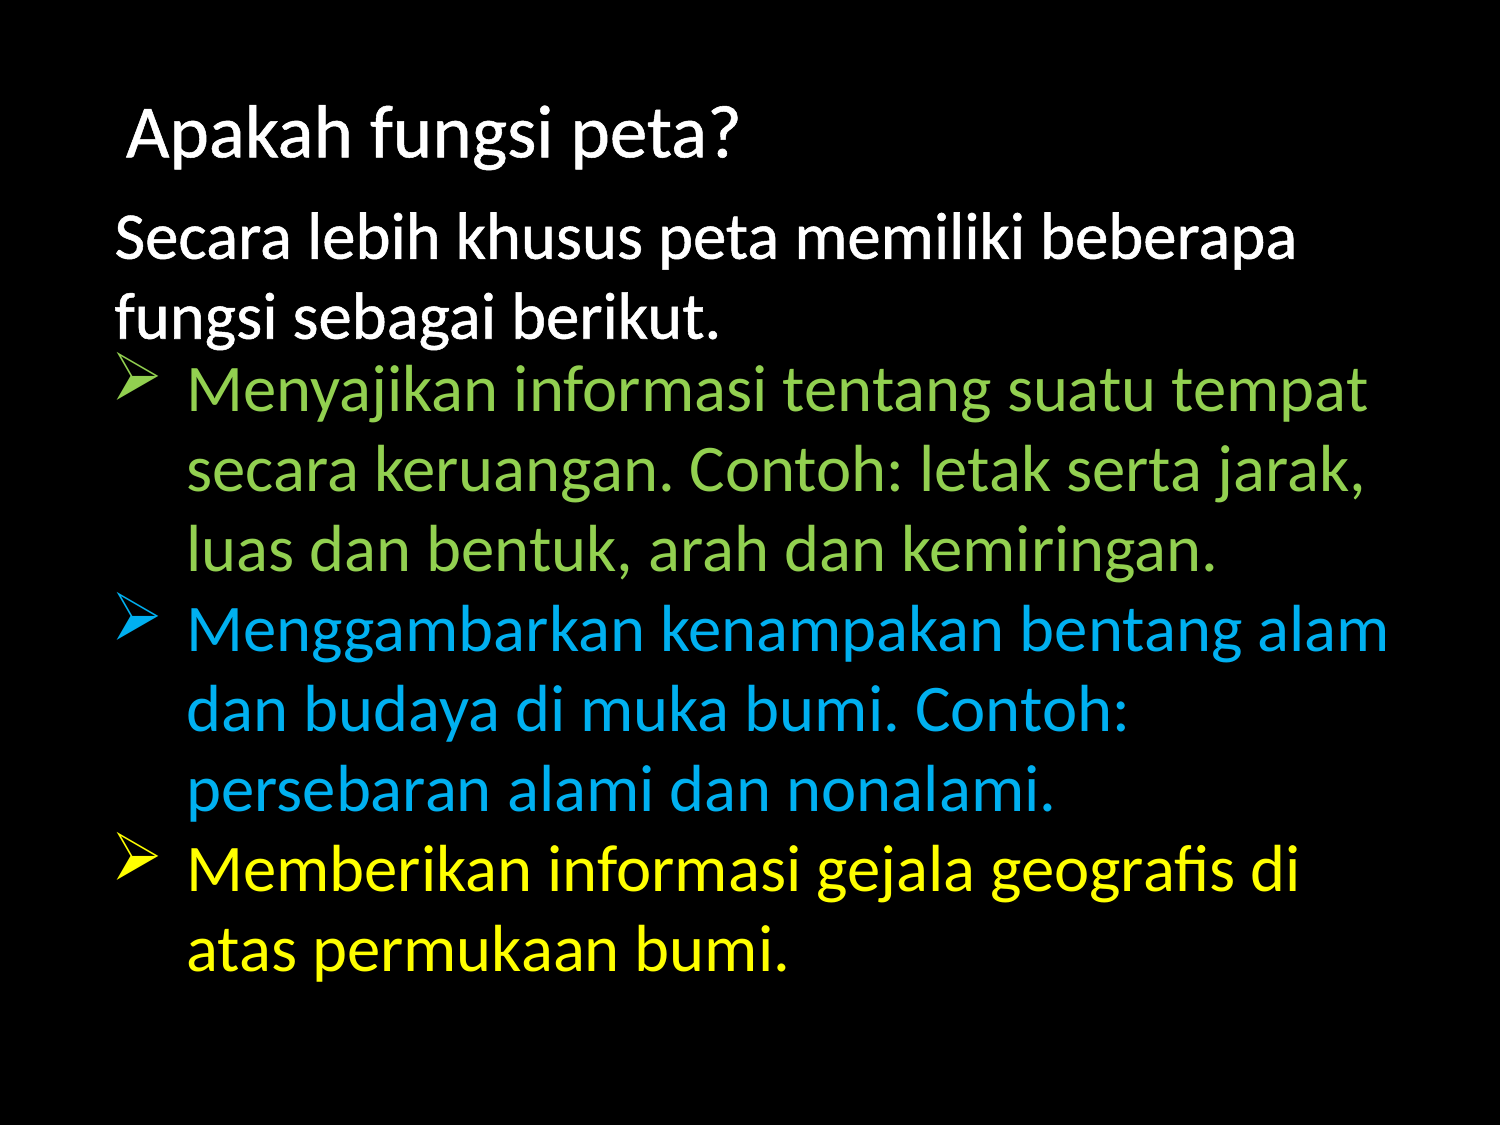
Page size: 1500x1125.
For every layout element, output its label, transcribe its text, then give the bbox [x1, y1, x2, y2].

text_box Apakah fungsi peta? [111, 74, 775, 180]
text_box Menyajikan informasi tentang suatu tempat secara keruangan. Contoh: letak serta jarak, luas dan bentuk, arah dan kemiringan. Menggambarkan kenampakan bentang alam dan budaya di muka bumi. Contoh: persebaran alami dan nonalami. Memberikan informasi gejala geografis di atas permukaan bumi. [96, 337, 1410, 992]
text_box Secara lebih khusus peta memiliki beberapa fungsi sebagai berikut. [99, 184, 1410, 360]
